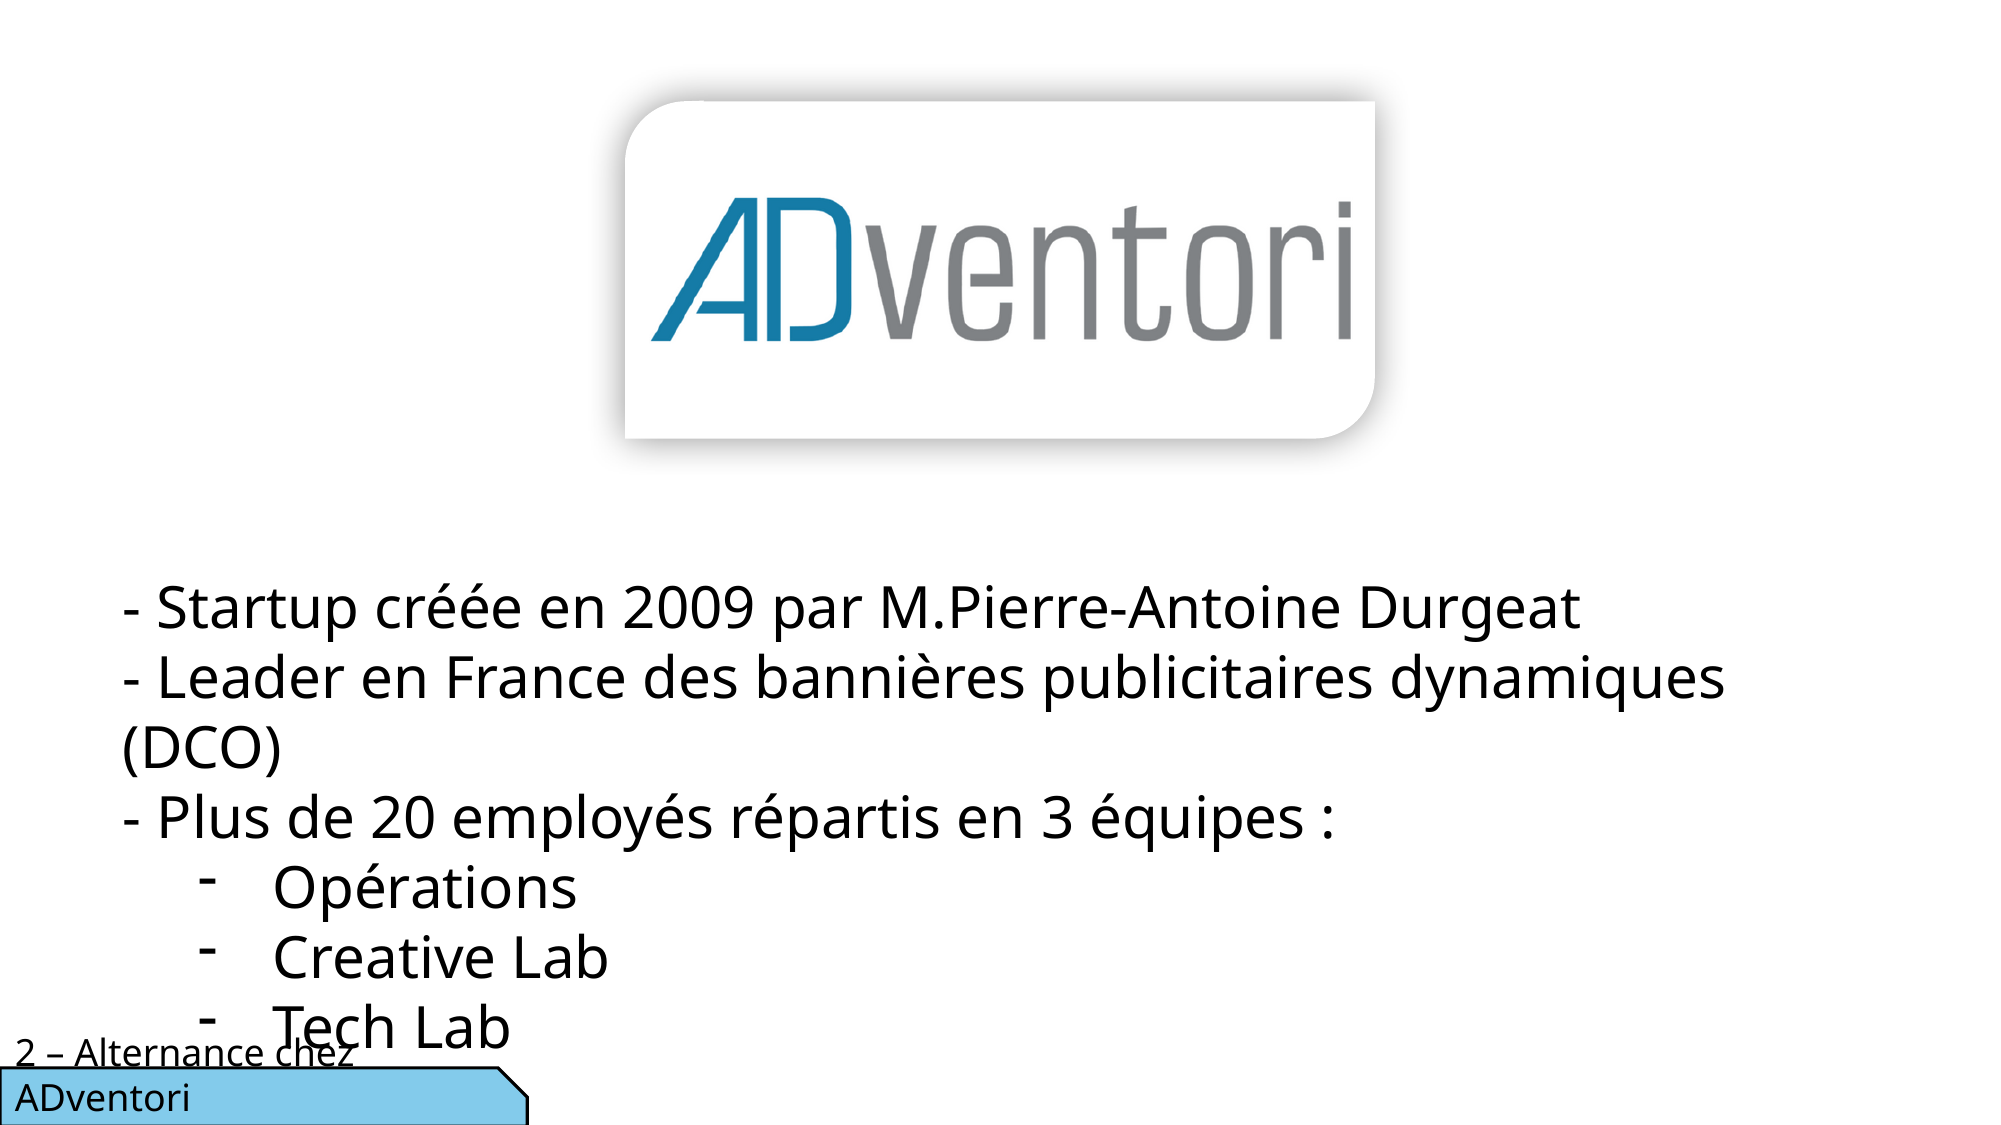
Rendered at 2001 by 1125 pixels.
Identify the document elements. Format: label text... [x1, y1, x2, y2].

picture [631, 108, 1368, 432]
text_box 2 – Alternance chez ADventori [0, 1066, 529, 1125]
text_box - Startup créée en 2009 par M.Pierre-Antoine Durgeat - Leader en France des bannières publicitaires dynamiques (DCO) - Plus de 20 employés répartis en 3 équipes : Opérations Creative Lab Tech Lab [108, 562, 1892, 1068]
